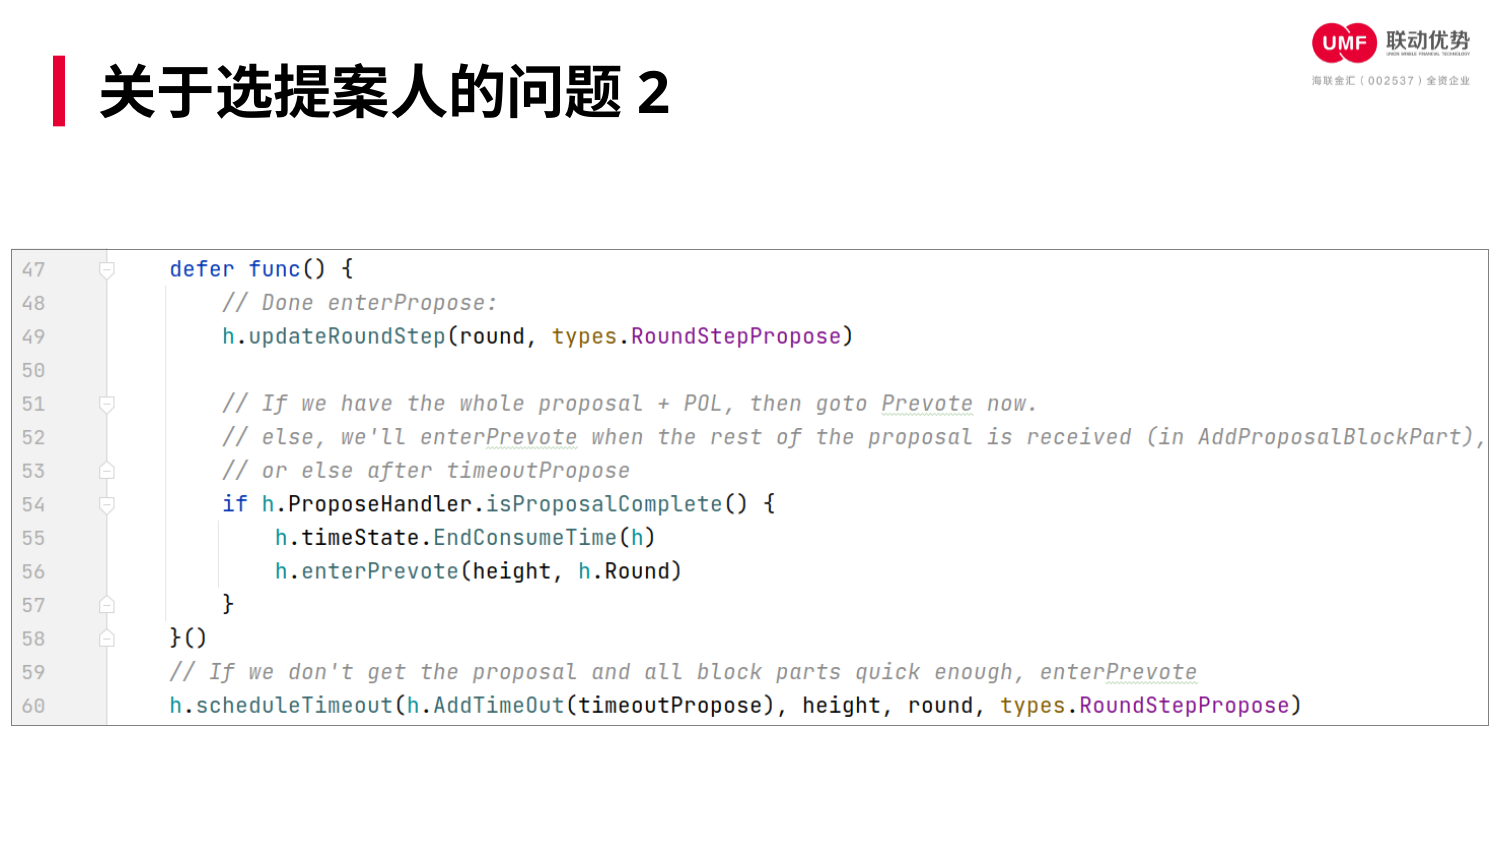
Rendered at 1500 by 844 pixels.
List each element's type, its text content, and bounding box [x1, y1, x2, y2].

picture [1282, 1, 1500, 107]
picture [11, 248, 1489, 726]
text_box 关于选提案人的问题2 [91, 48, 705, 133]
